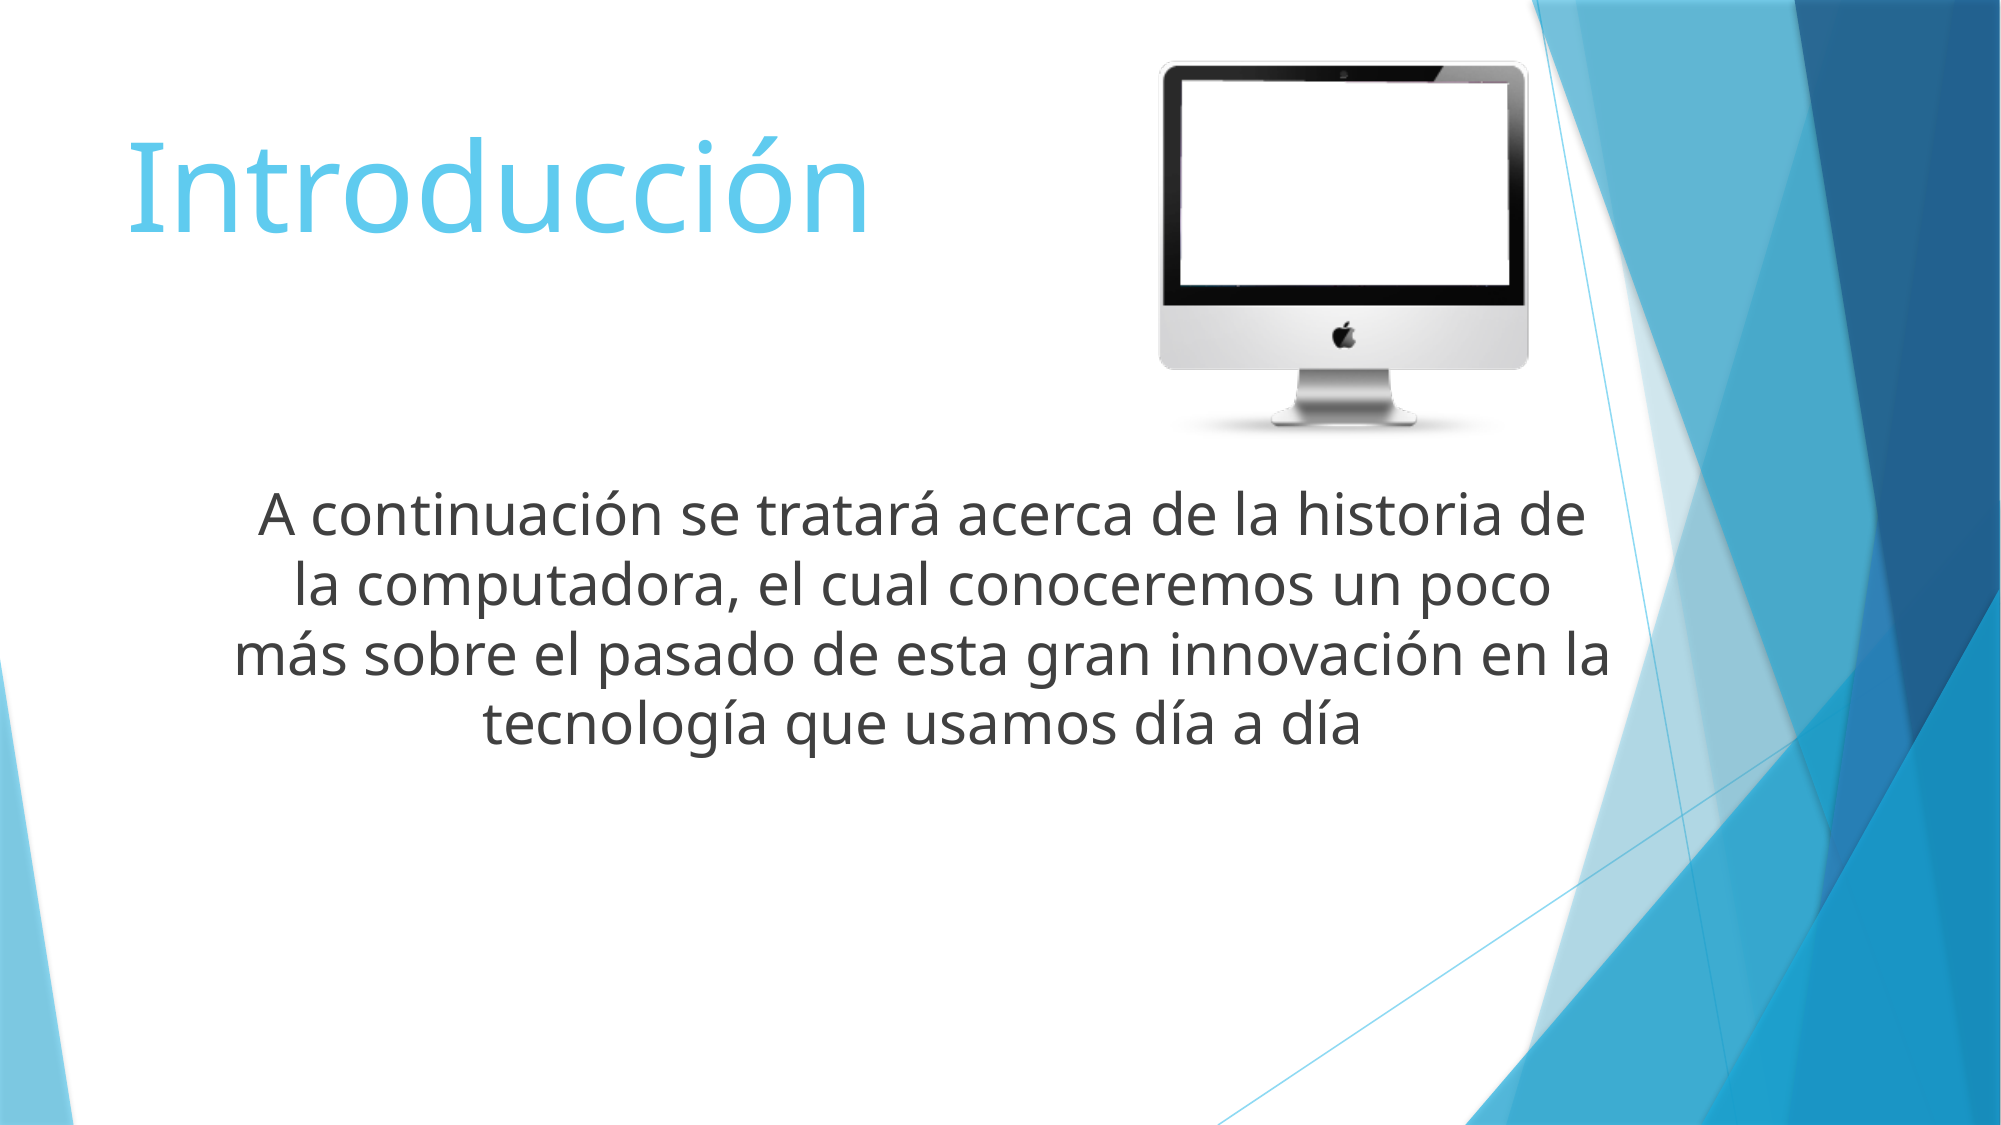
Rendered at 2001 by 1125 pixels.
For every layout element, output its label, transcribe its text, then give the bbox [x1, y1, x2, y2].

list A continuación se tratará acerca de la historia de la computadora, el cual conoceremos un poco más sobre el pasado de esta gran innovación en la tecnología que usamos día a día [217, 469, 1629, 876]
picture [1142, 52, 1544, 454]
title Introducción [111, 99, 1137, 317]
